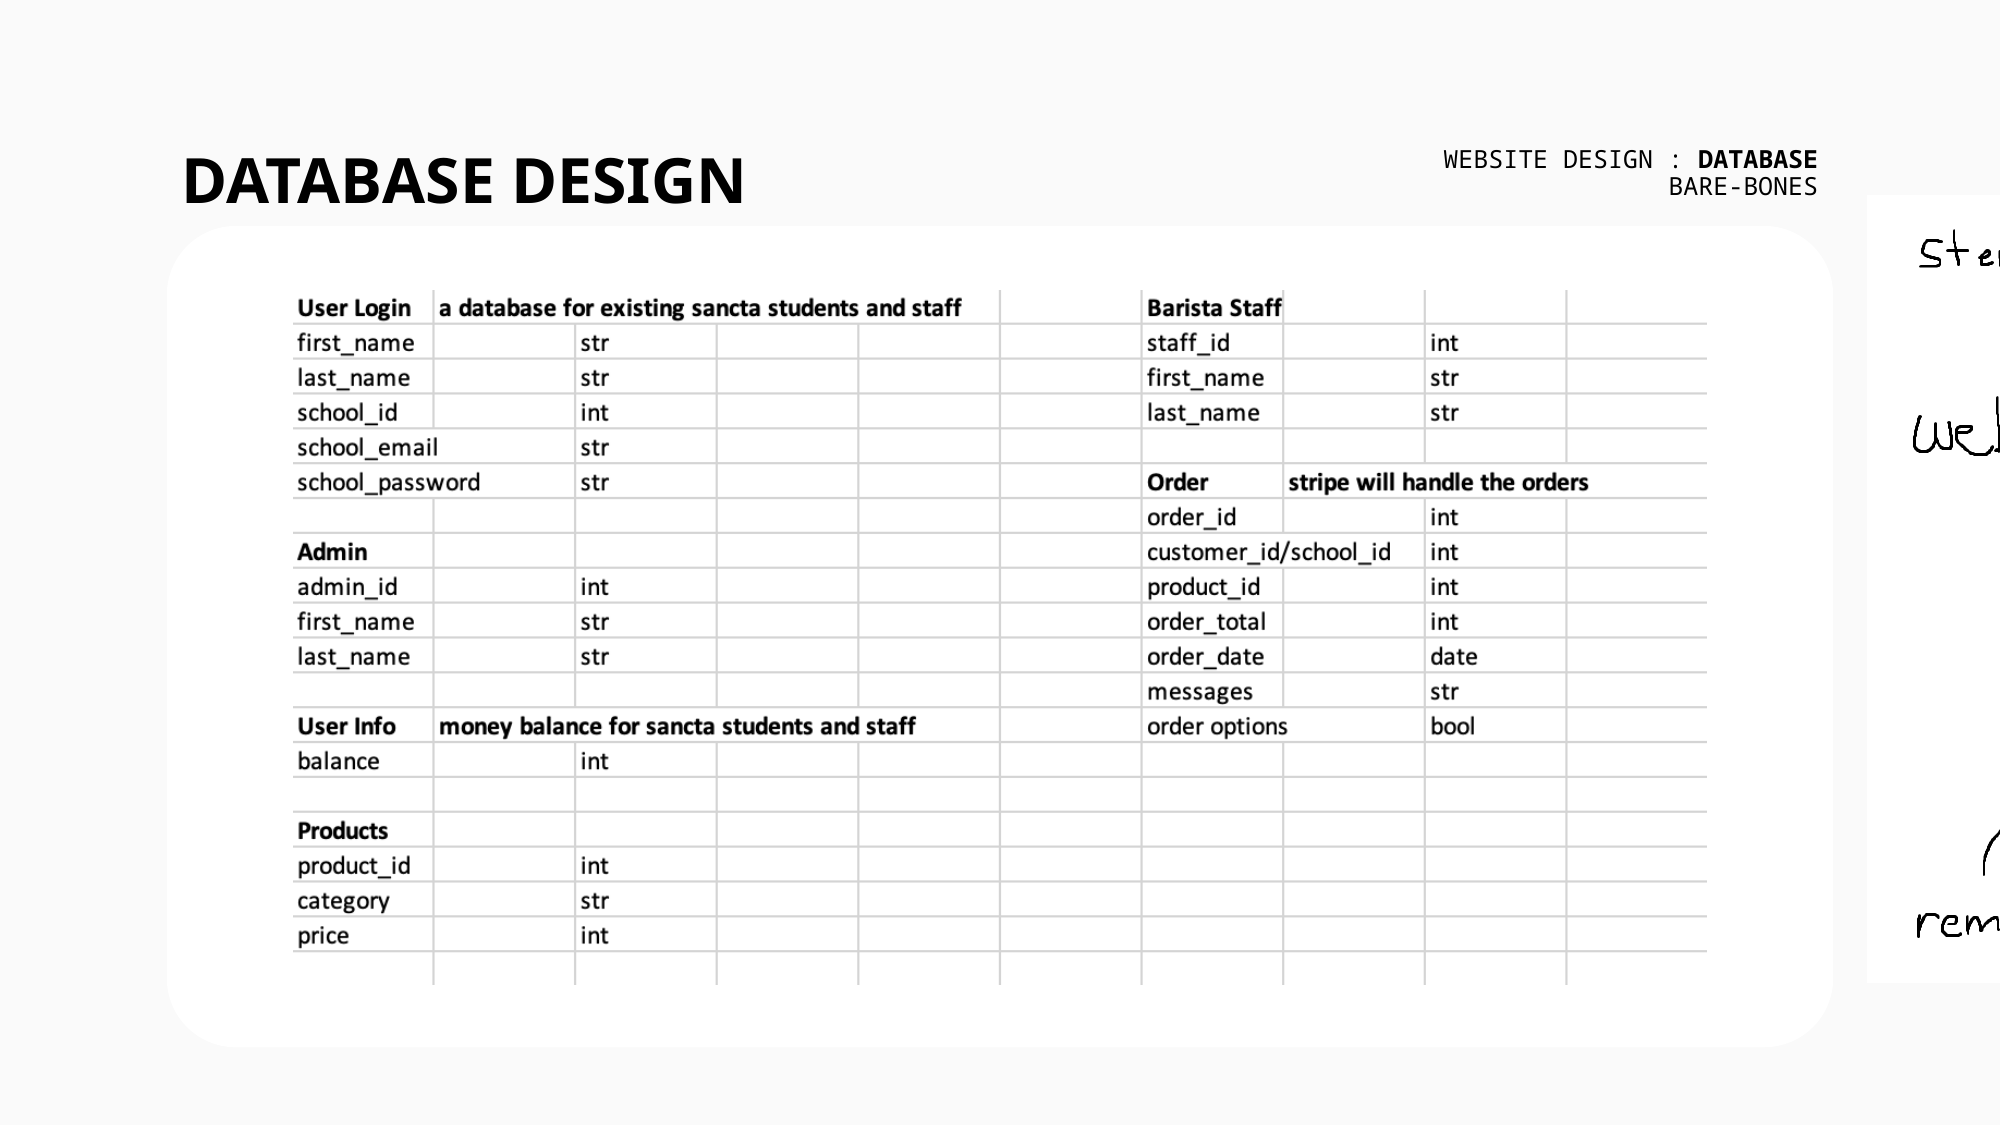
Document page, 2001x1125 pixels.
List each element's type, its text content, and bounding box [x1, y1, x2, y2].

text_box [165, 276, 1835, 1049]
picture [1867, 195, 2000, 983]
title DATABASE DESIGN [166, 90, 1834, 276]
picture [293, 290, 1707, 985]
